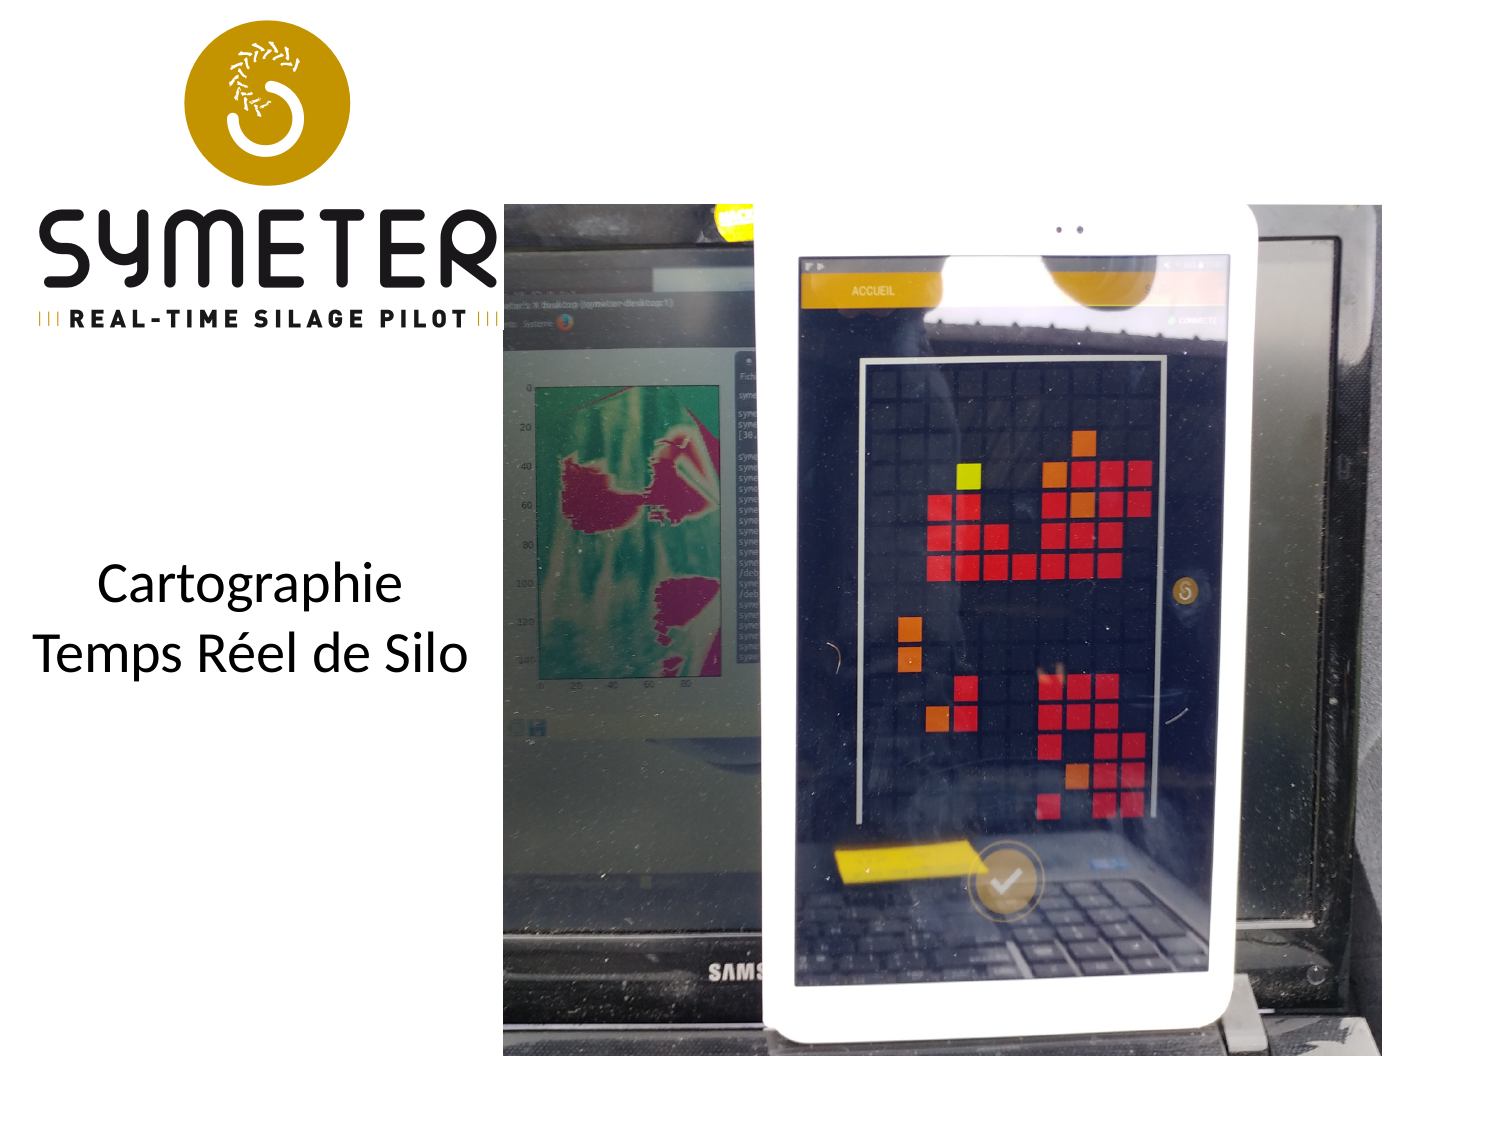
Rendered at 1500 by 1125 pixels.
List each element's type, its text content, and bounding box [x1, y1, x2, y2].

picture [503, 204, 1382, 1056]
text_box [33, 18, 532, 330]
text_box Cartographie Temps Réel de Silo [0, 537, 498, 692]
